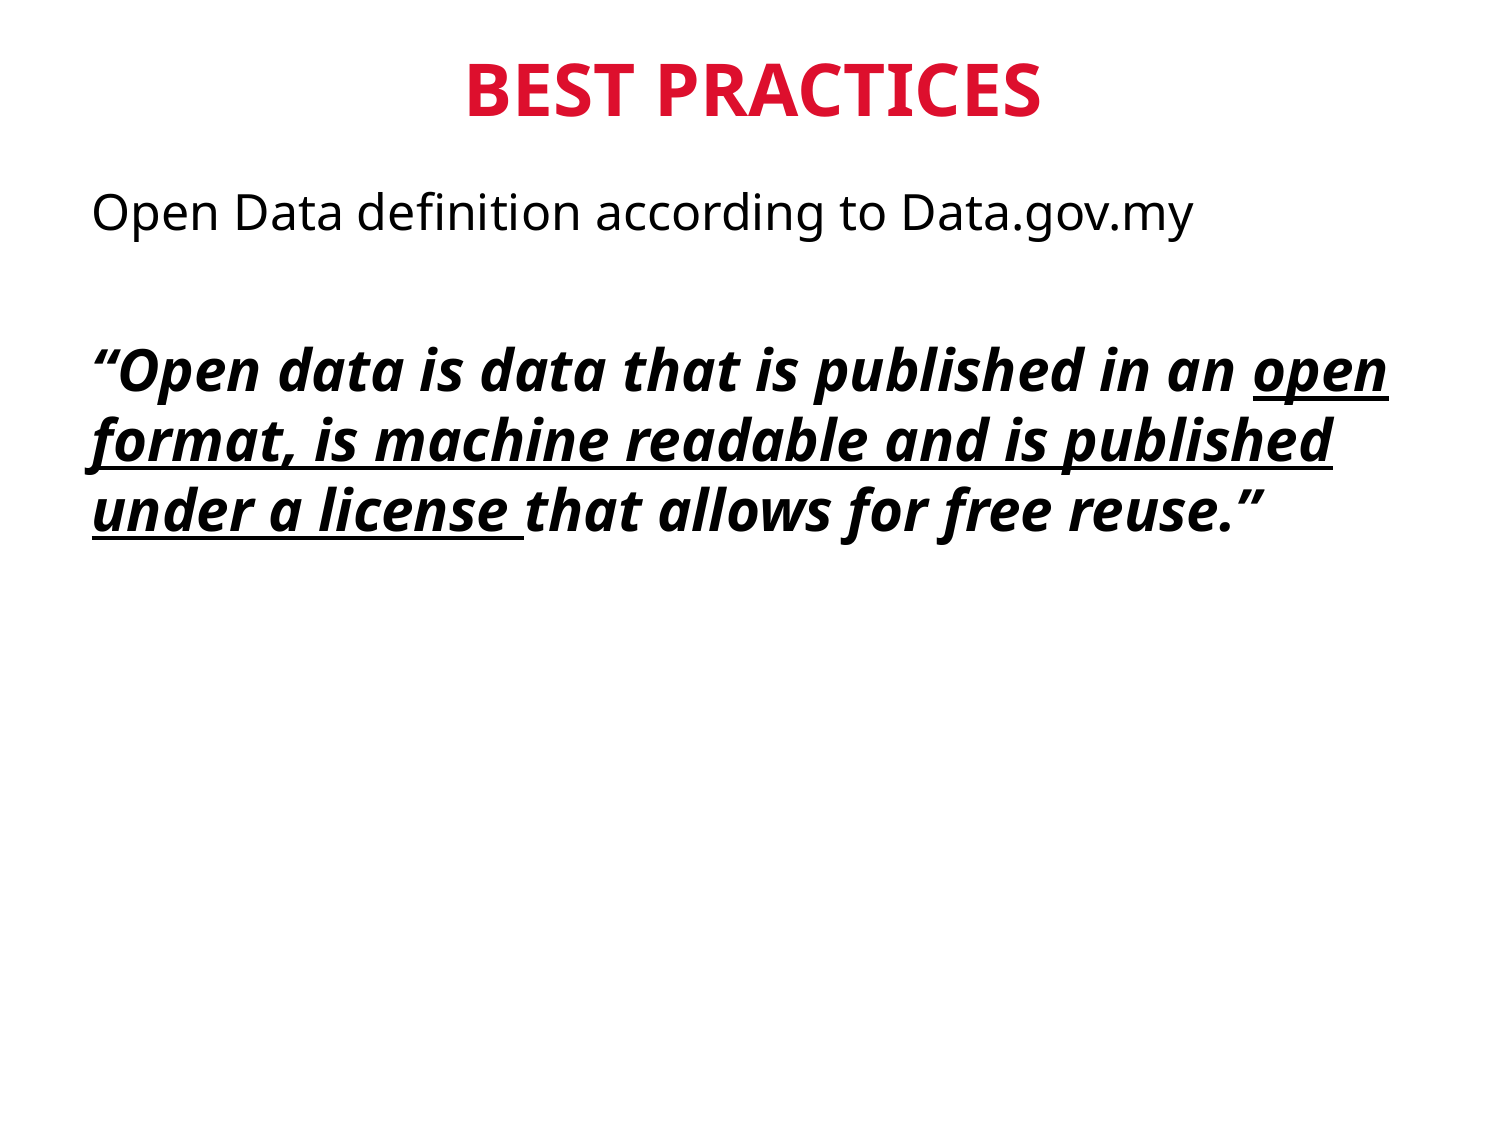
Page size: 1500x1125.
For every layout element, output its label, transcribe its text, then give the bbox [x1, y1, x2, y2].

title BEST PRACTICES [77, 0, 1428, 172]
list Open Data definition according to Data.gov.my “Open data is data that is published in an open format, is machine readable and is published under a license that allows for free reuse.” [76, 172, 1471, 988]
